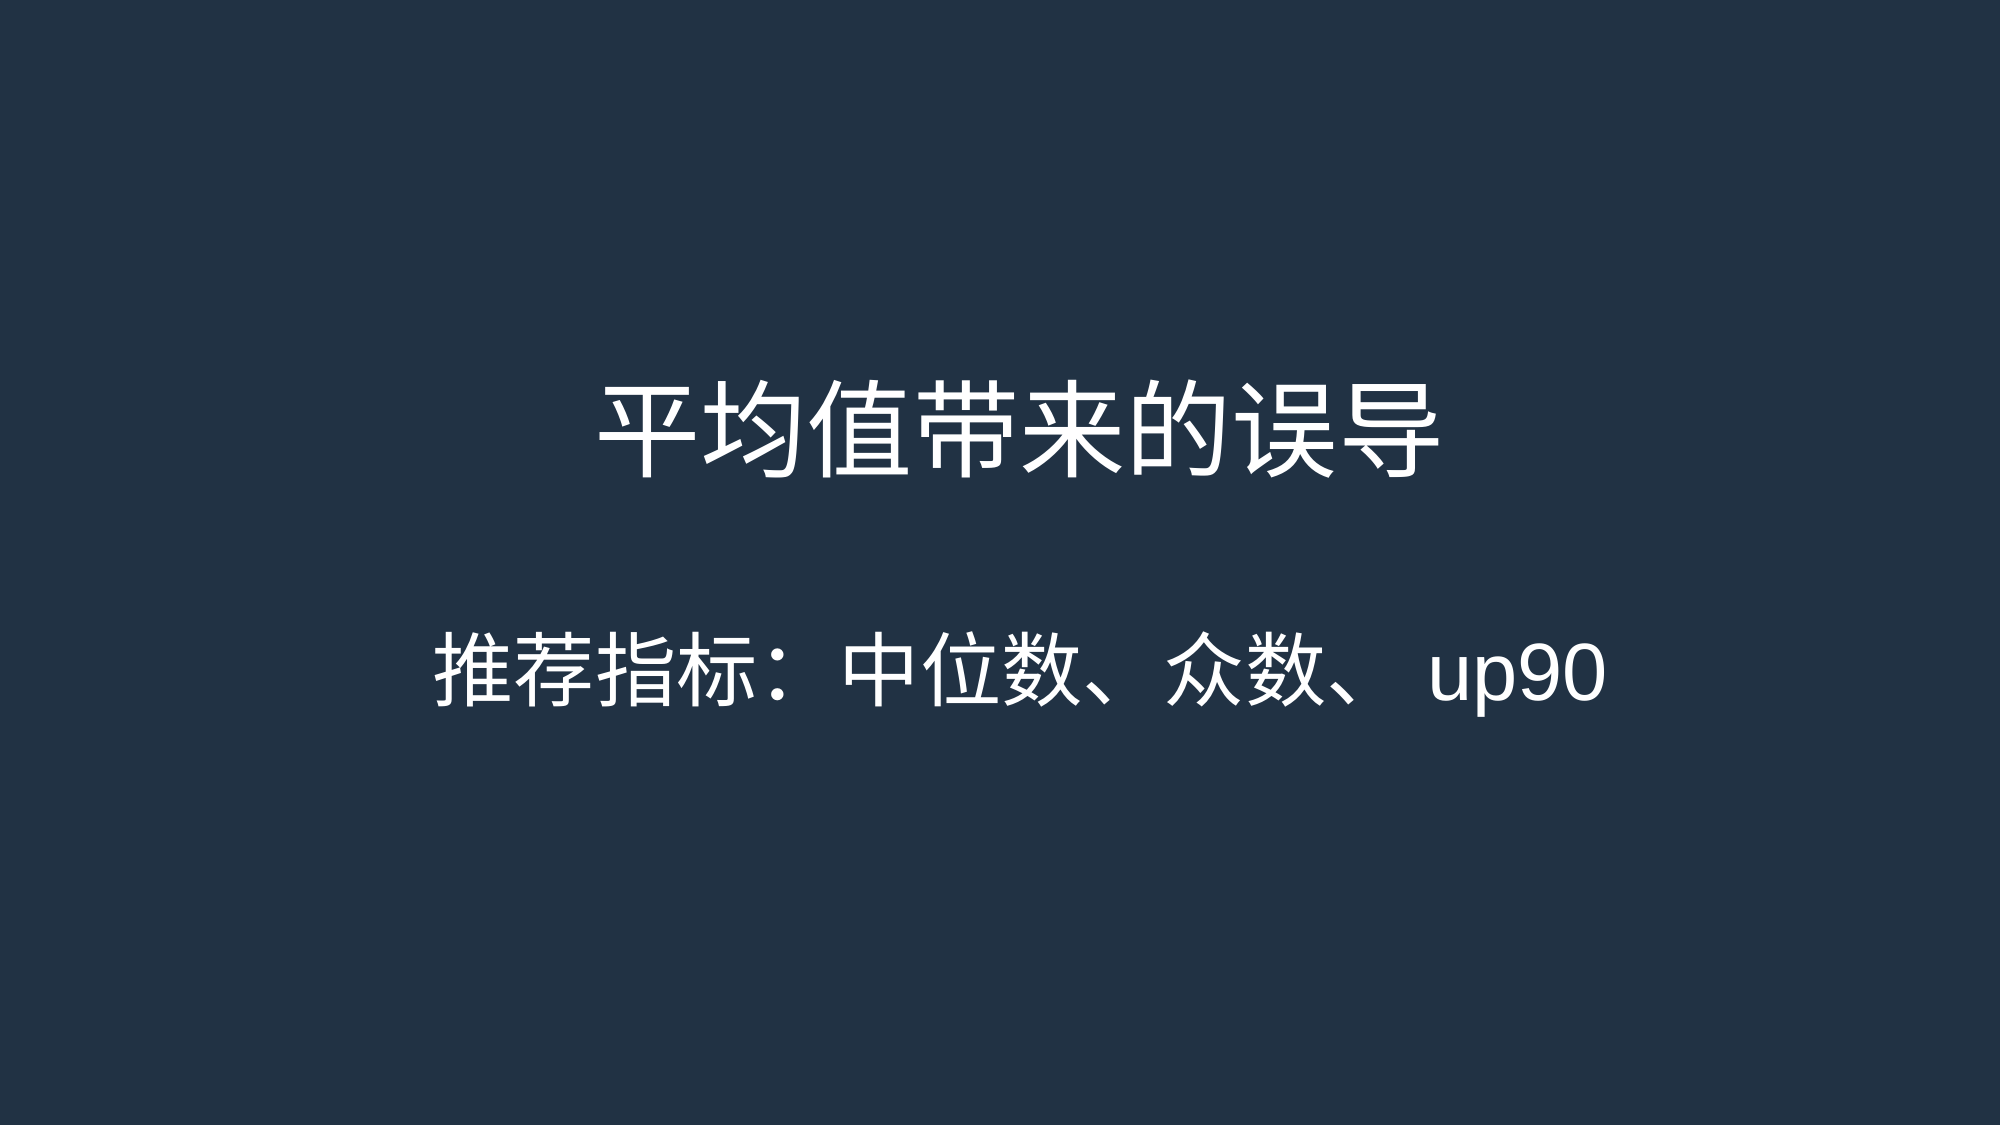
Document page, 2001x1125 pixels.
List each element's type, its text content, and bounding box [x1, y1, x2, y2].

text_box 平均值带来的误导 [504, 323, 1535, 498]
text_box 推荐指标：中位数、众数、up90 [425, 587, 1663, 725]
